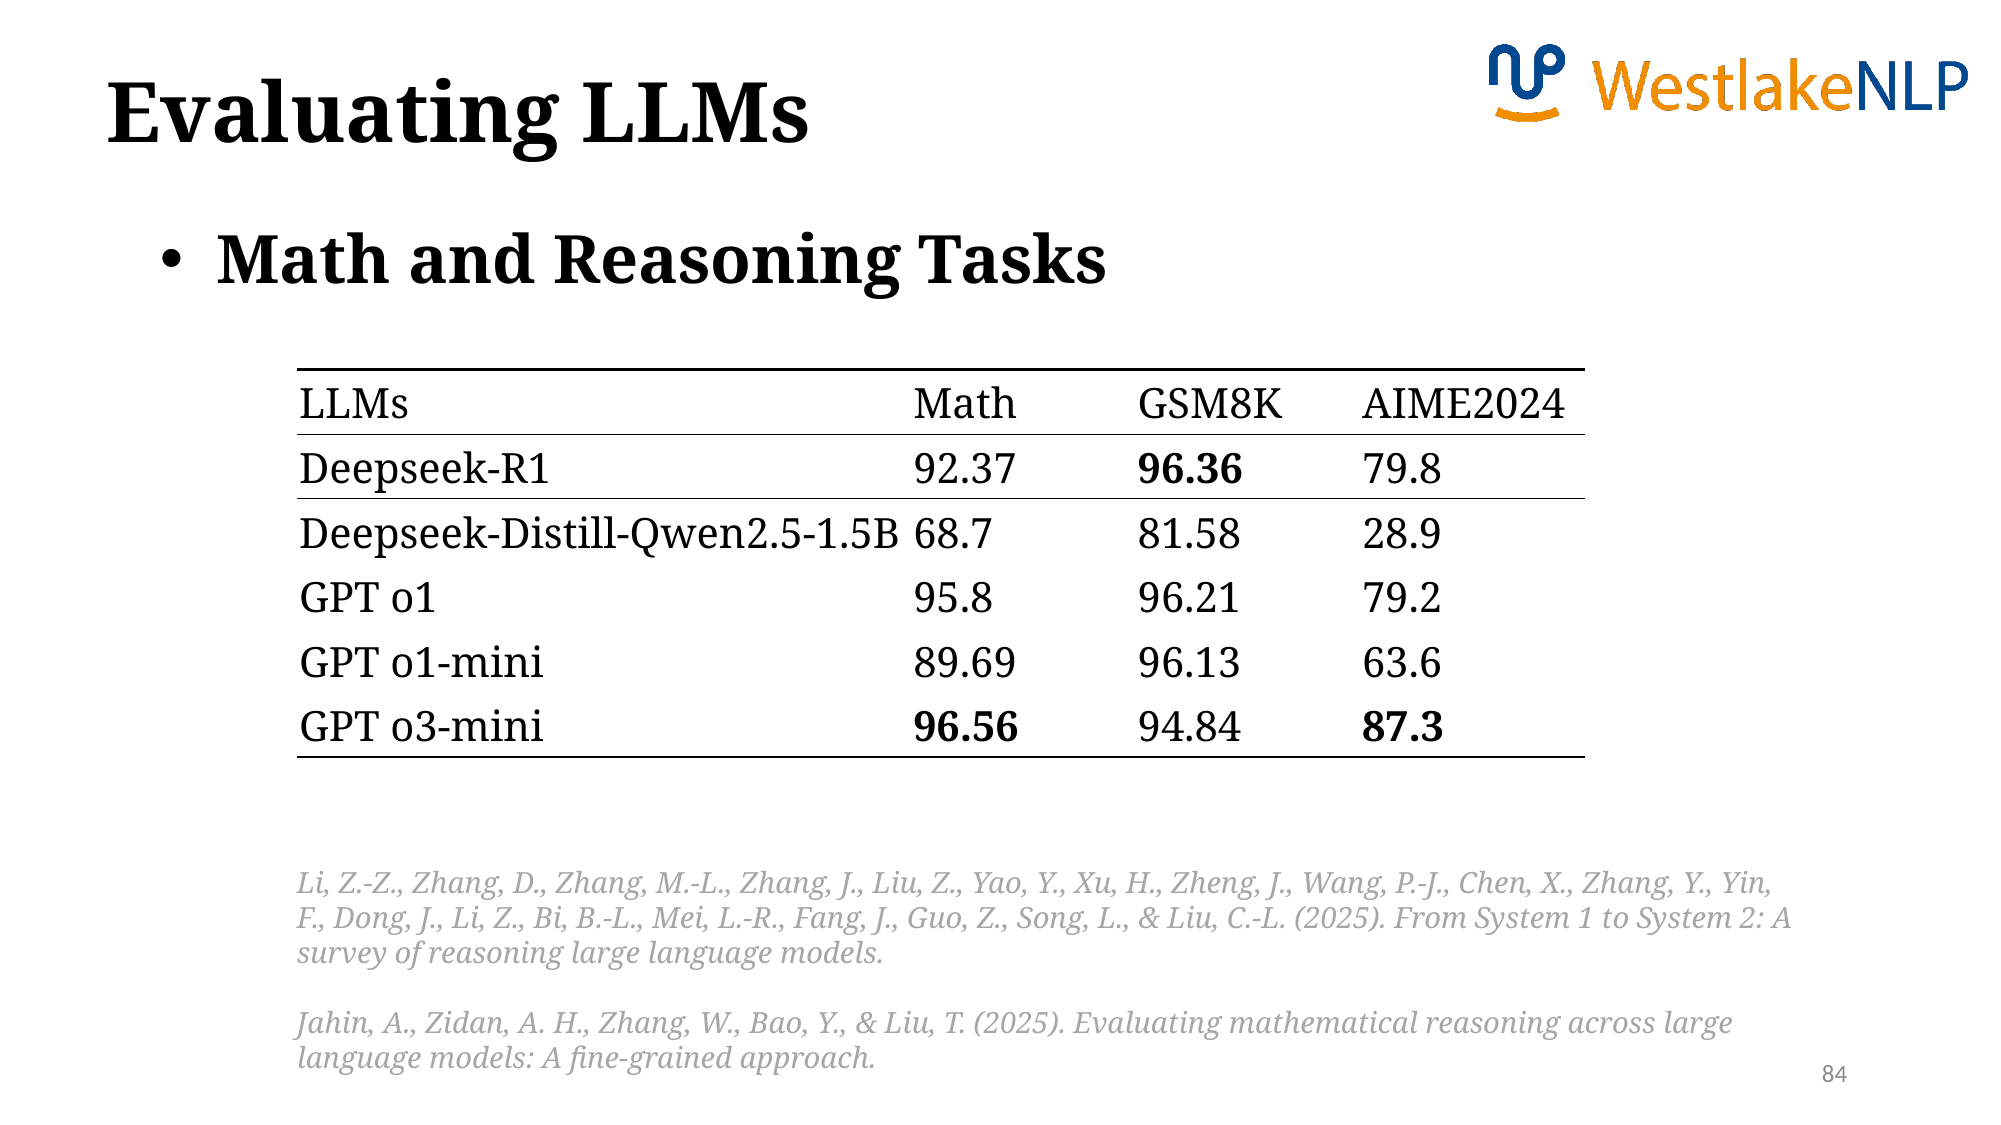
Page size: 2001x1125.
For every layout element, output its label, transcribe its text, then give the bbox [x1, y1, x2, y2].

table_cell GPT o3-mini [297, 692, 912, 756]
table_cell 63.6 [1360, 628, 1585, 692]
table_cell 89.69 [912, 628, 1136, 692]
table_cell 96.21 [1136, 563, 1360, 628]
table_cell 96.36 [1136, 435, 1360, 498]
table_header LLMs [297, 371, 912, 434]
text_box Li, Z.-Z., Zhang, D., Zhang, M.-L., Zhang, J., Liu, Z., Yao, Y., Xu, H., Zheng, J., Wang, P.-J., Chen, X., Zhang, Y., Yin, F., Dong, J., Li, Z., Bi, B.-L., Mei, L.-R., Fang, J., Guo, Z., Song, L., & Liu, C.-L. (2025). From System 1 to System 2: A survey of reasoning large language models. Jahin, A., Zidan, A. H., Zhang, W., Bao, Y., & Liu, T. (2025). Evaluating mathematical reasoning across large language models: A fine-grained approach. [282, 856, 1809, 1082]
table_header GSM8K [1136, 371, 1360, 434]
table_cell 81.58 [1136, 499, 1360, 563]
text_box Evaluating LLMs [91, 52, 1459, 168]
table_cell 79.2 [1360, 563, 1585, 628]
table_cell 28.9 [1360, 499, 1585, 563]
table_cell Deepseek-R1 [297, 435, 912, 498]
picture [1459, 0, 2000, 170]
table_cell GPT o1-mini [297, 628, 912, 692]
table_cell 96.13 [1136, 628, 1360, 692]
table_cell 92.37 [912, 435, 1136, 498]
slide_number 84 [1412, 1042, 1863, 1103]
table_cell 87.3 [1360, 692, 1585, 756]
table_cell 94.84 [1136, 692, 1360, 756]
table_cell 68.7 [912, 499, 1136, 563]
table_cell 79.8 [1360, 435, 1585, 498]
table_cell 96.56 [912, 692, 1136, 756]
table_cell 95.8 [912, 563, 1136, 628]
table_header AIME2024 [1360, 371, 1585, 434]
table_cell GPT o1 [297, 563, 912, 628]
table_cell Deepseek-Distill-Qwen2.5-1.5B [297, 499, 912, 563]
text_box Math and Reasoning Tasks [144, 169, 1911, 305]
table_header Math [912, 371, 1136, 434]
